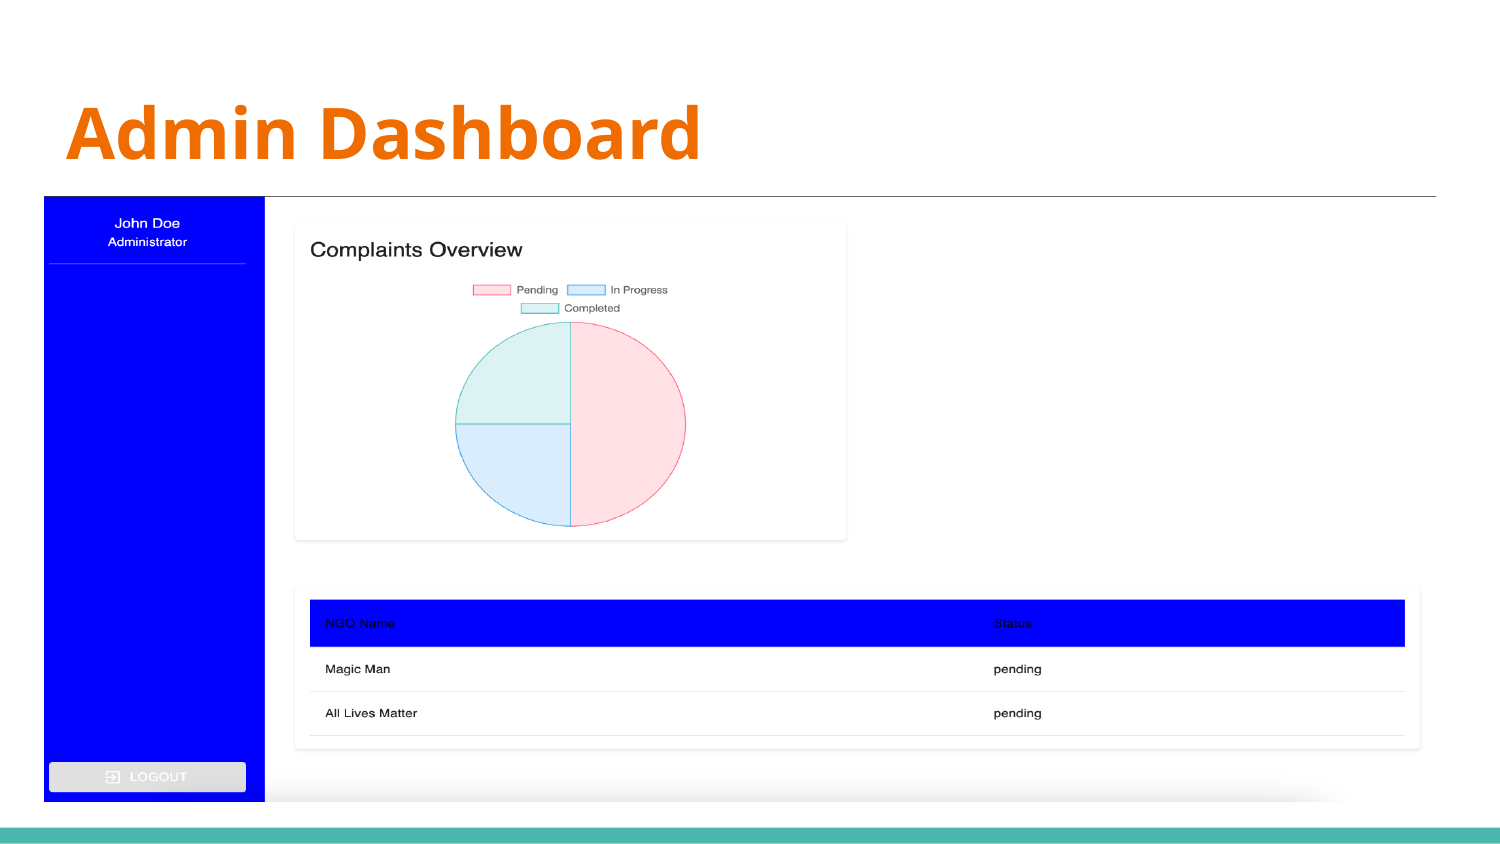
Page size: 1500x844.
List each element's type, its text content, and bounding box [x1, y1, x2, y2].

picture [43, 196, 1436, 802]
title Admin Dashboard [51, 72, 1449, 189]
